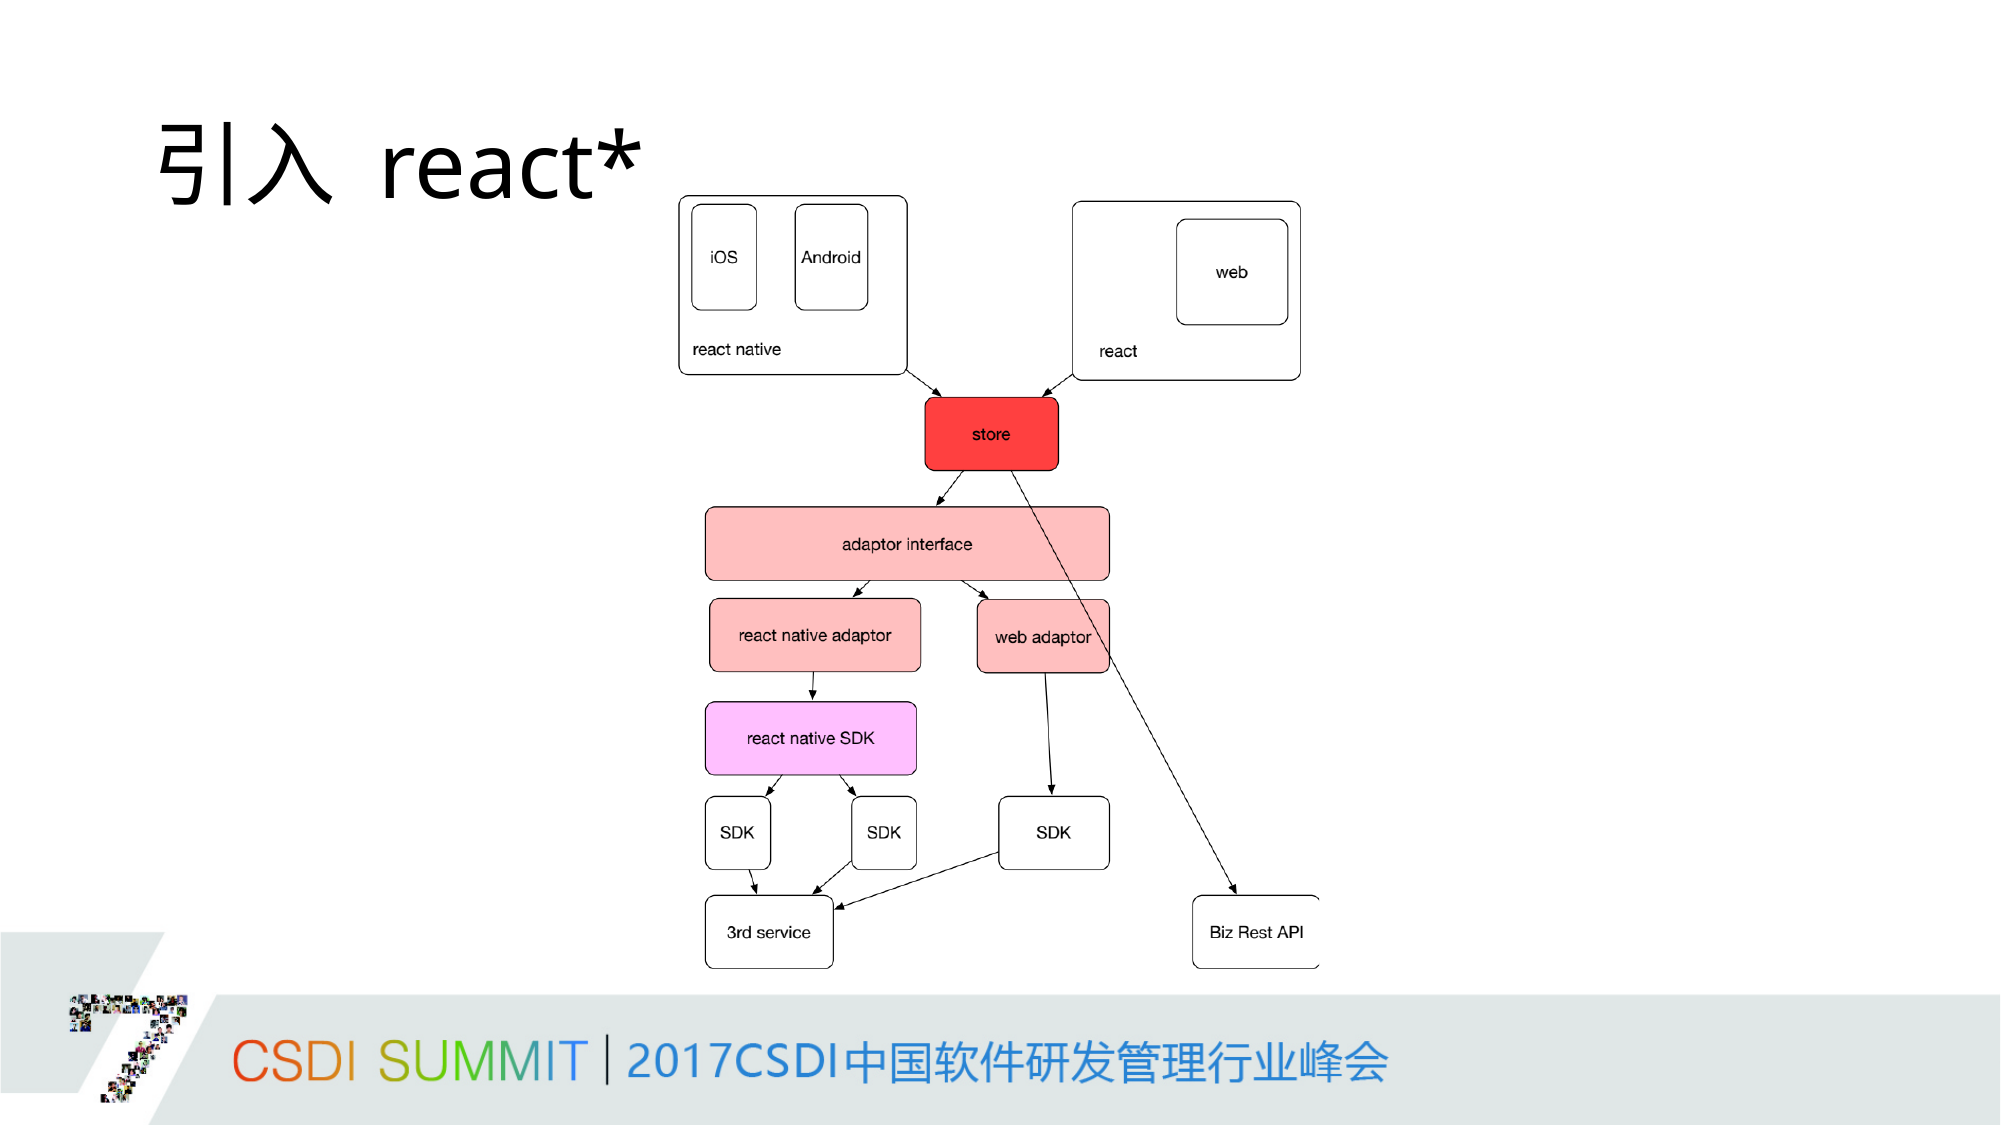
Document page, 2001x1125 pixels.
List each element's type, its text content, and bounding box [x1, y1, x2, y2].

title 引入 react* [137, 59, 1863, 278]
picture [0, 0, 2001, 1125]
